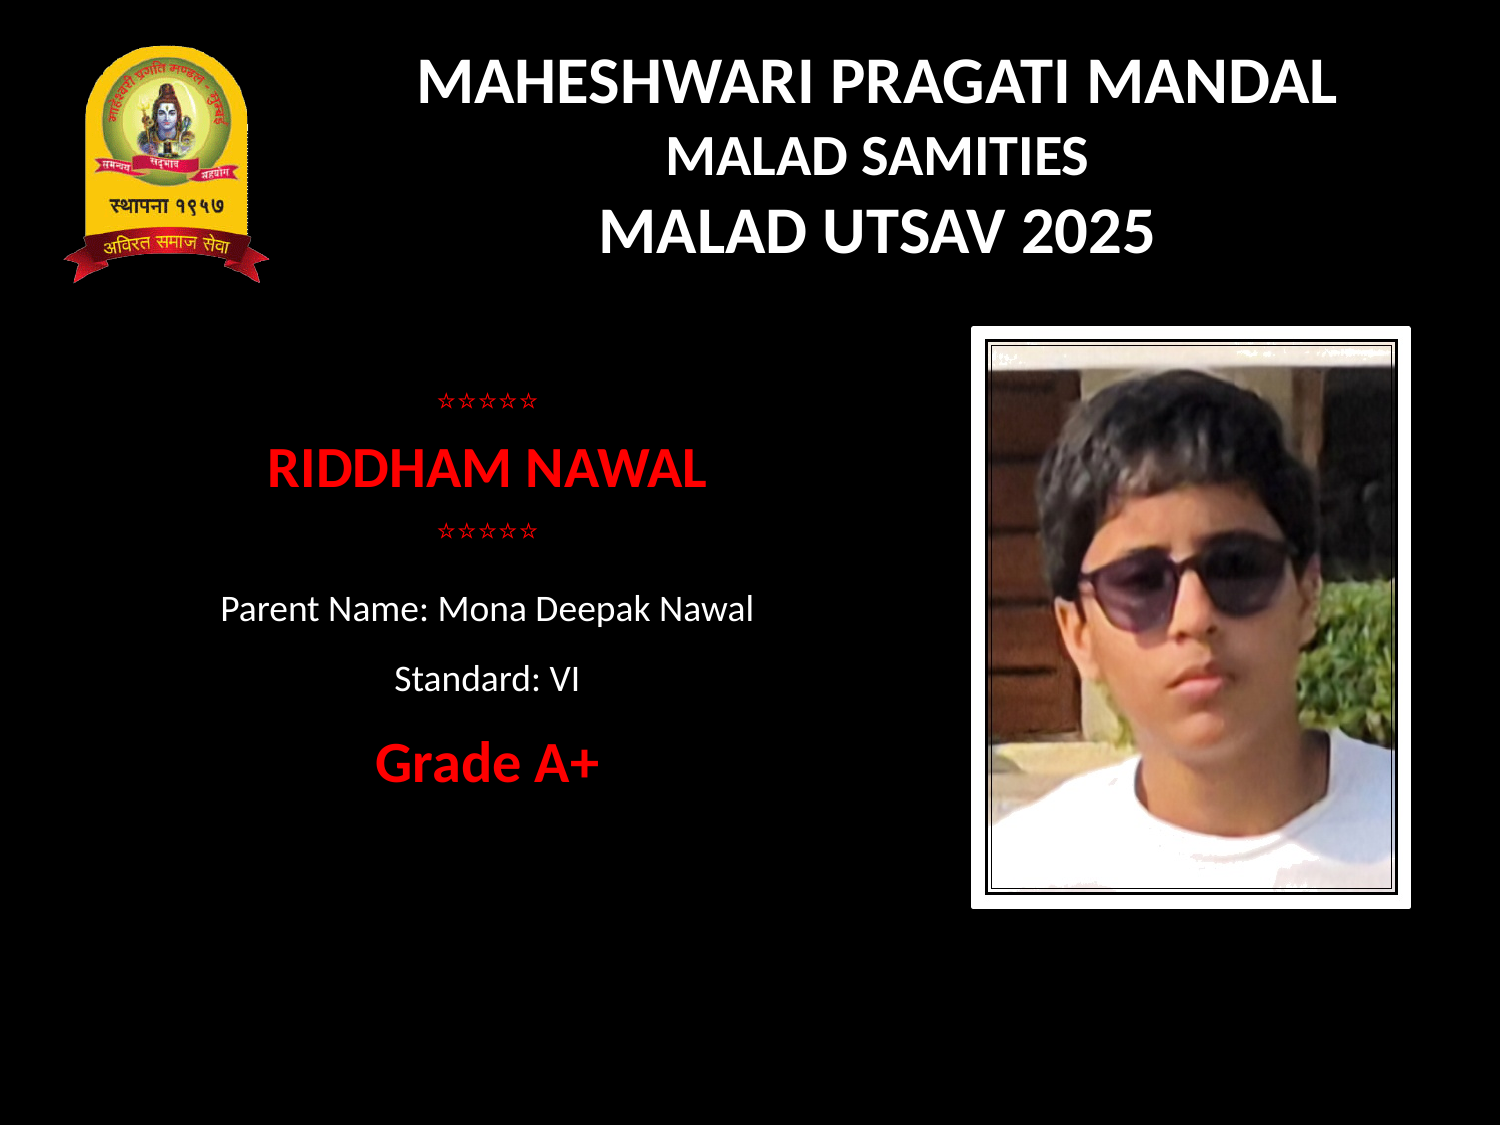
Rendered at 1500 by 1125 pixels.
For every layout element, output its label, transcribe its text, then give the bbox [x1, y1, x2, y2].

picture [974, 329, 1408, 907]
text_box MAHESHWARI PRAGATI MANDAL MALAD SAMITIES MALAD UTSAV 2025 [401, 29, 1354, 275]
text_box ⭐⭐⭐⭐⭐ RIDDHAM NAWAL ⭐⭐⭐⭐⭐ Parent Name: Mona Deepak Nawal Standard: VI Grade A+ [74, 374, 900, 802]
picture [29, 29, 297, 301]
